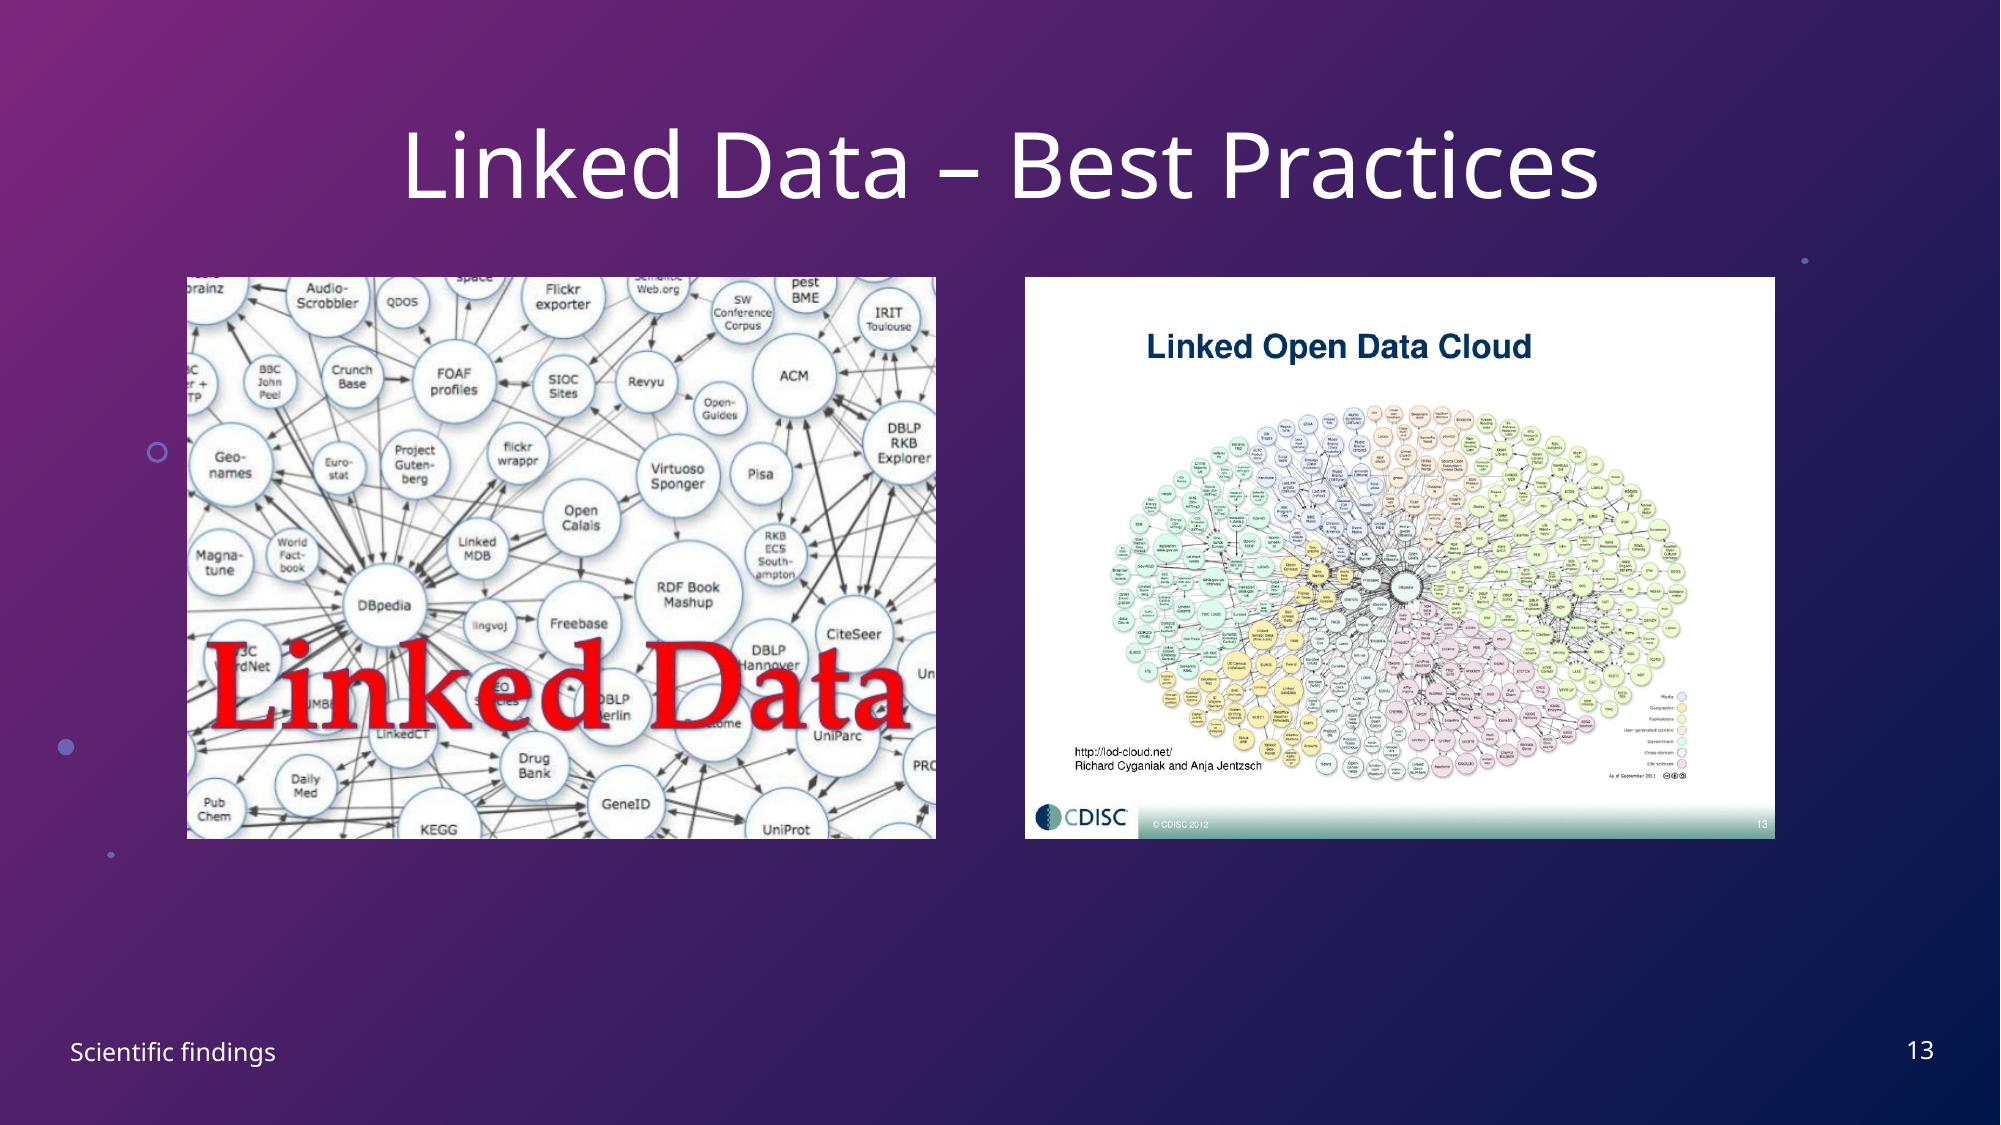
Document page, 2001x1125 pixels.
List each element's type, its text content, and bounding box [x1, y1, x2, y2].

title Linked Data – Best Practices [139, 59, 1865, 278]
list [187, 277, 936, 839]
footer Scientific findings [55, 1023, 731, 1084]
picture [1025, 277, 1775, 839]
slide_number 13 [1499, 1021, 1950, 1082]
